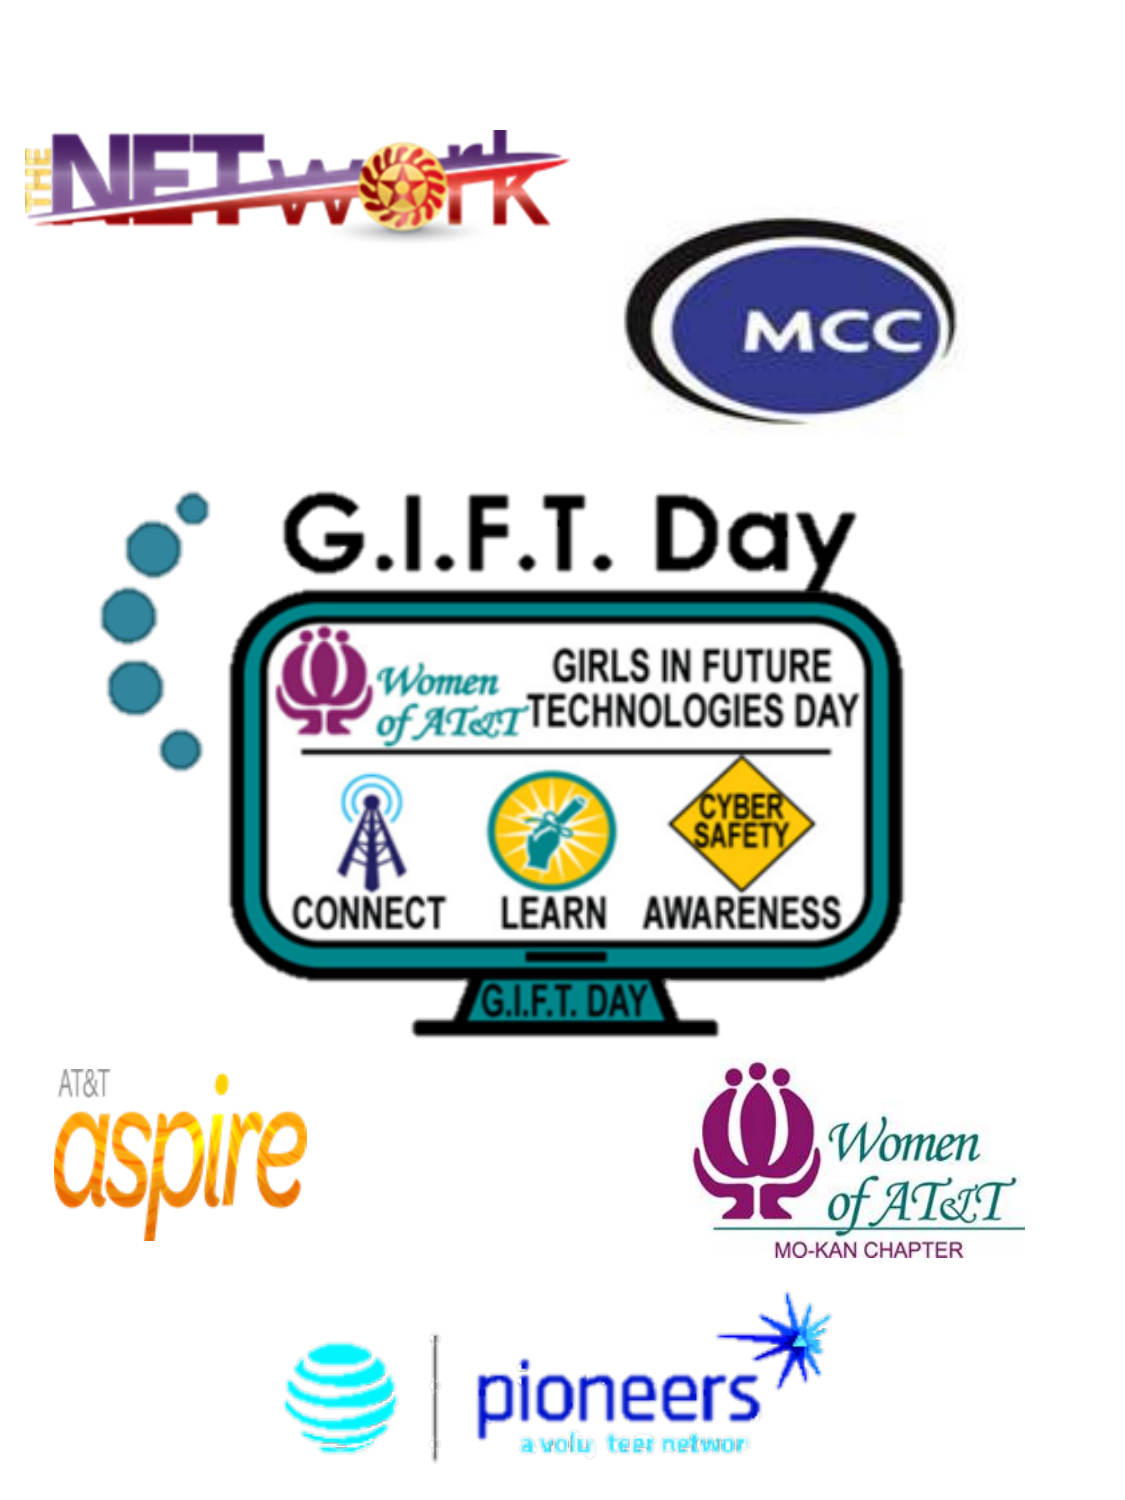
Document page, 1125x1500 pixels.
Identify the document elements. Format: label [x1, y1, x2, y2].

picture [264, 1273, 874, 1464]
picture [25, 130, 570, 256]
picture [54, 1069, 307, 1241]
picture [84, 207, 973, 1043]
picture [689, 1058, 1025, 1258]
